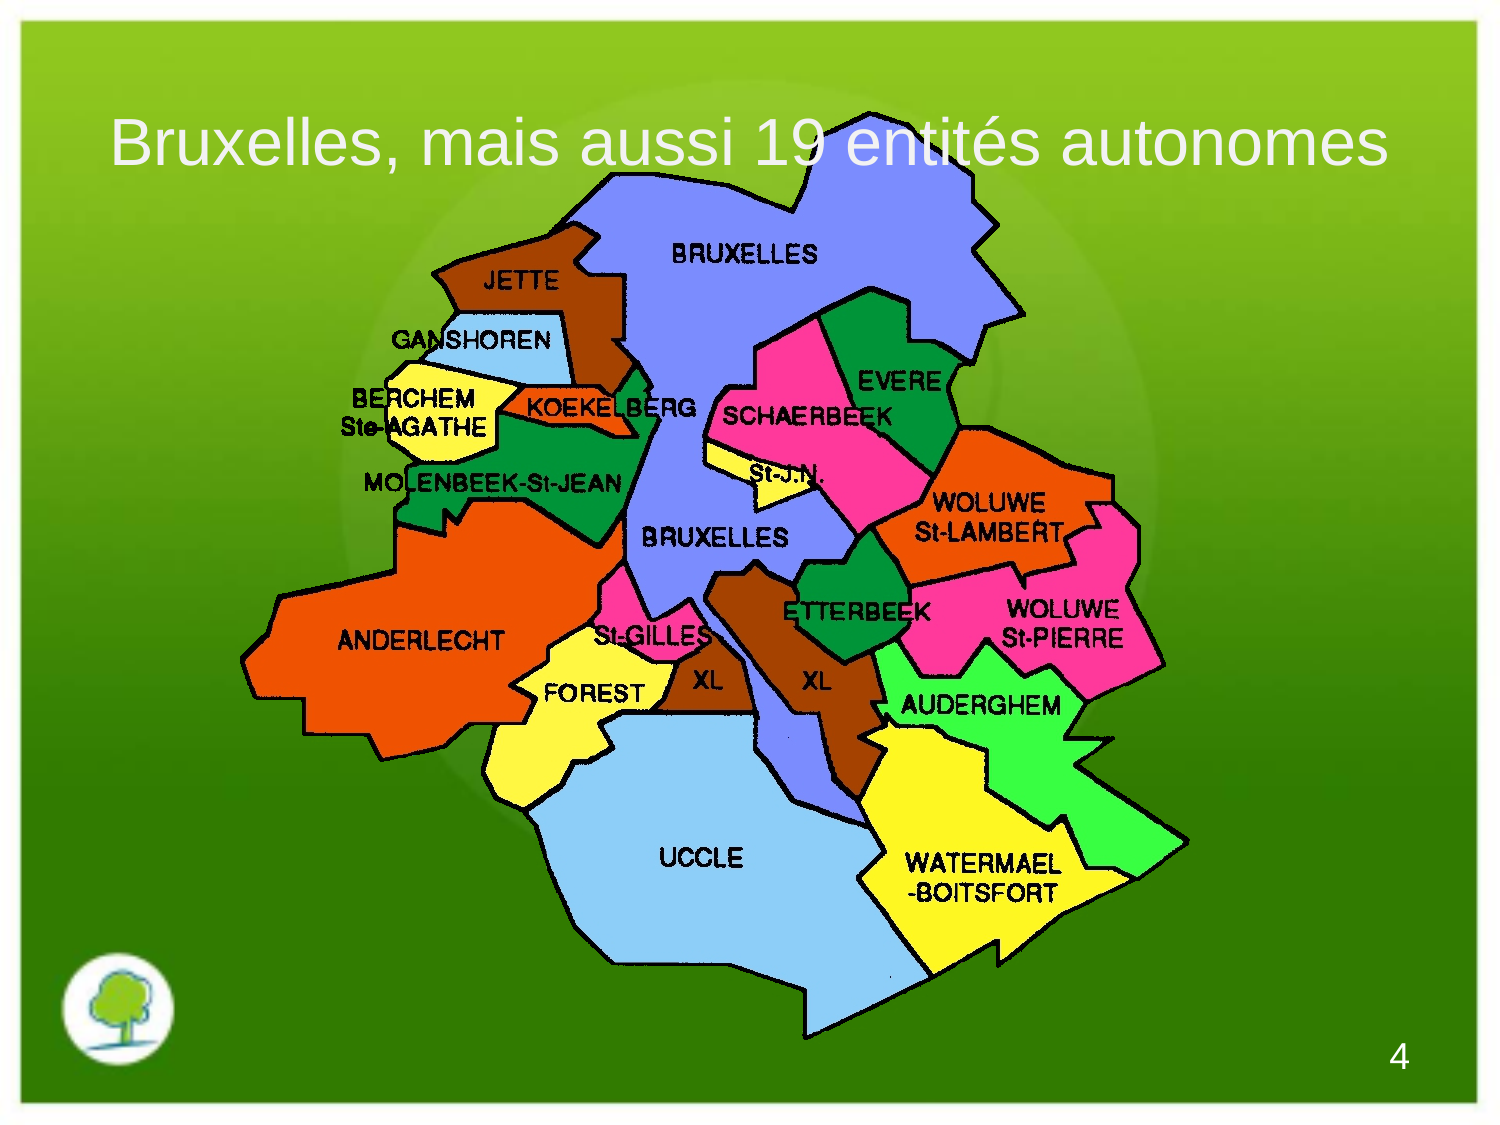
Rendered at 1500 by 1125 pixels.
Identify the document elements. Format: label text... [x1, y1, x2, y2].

slide_number 4 [1236, 1024, 1425, 1103]
picture [0, 0, 1500, 1125]
title Bruxelles, mais aussi 19 entités autonomes [75, 45, 1425, 233]
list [203, 66, 1232, 1101]
